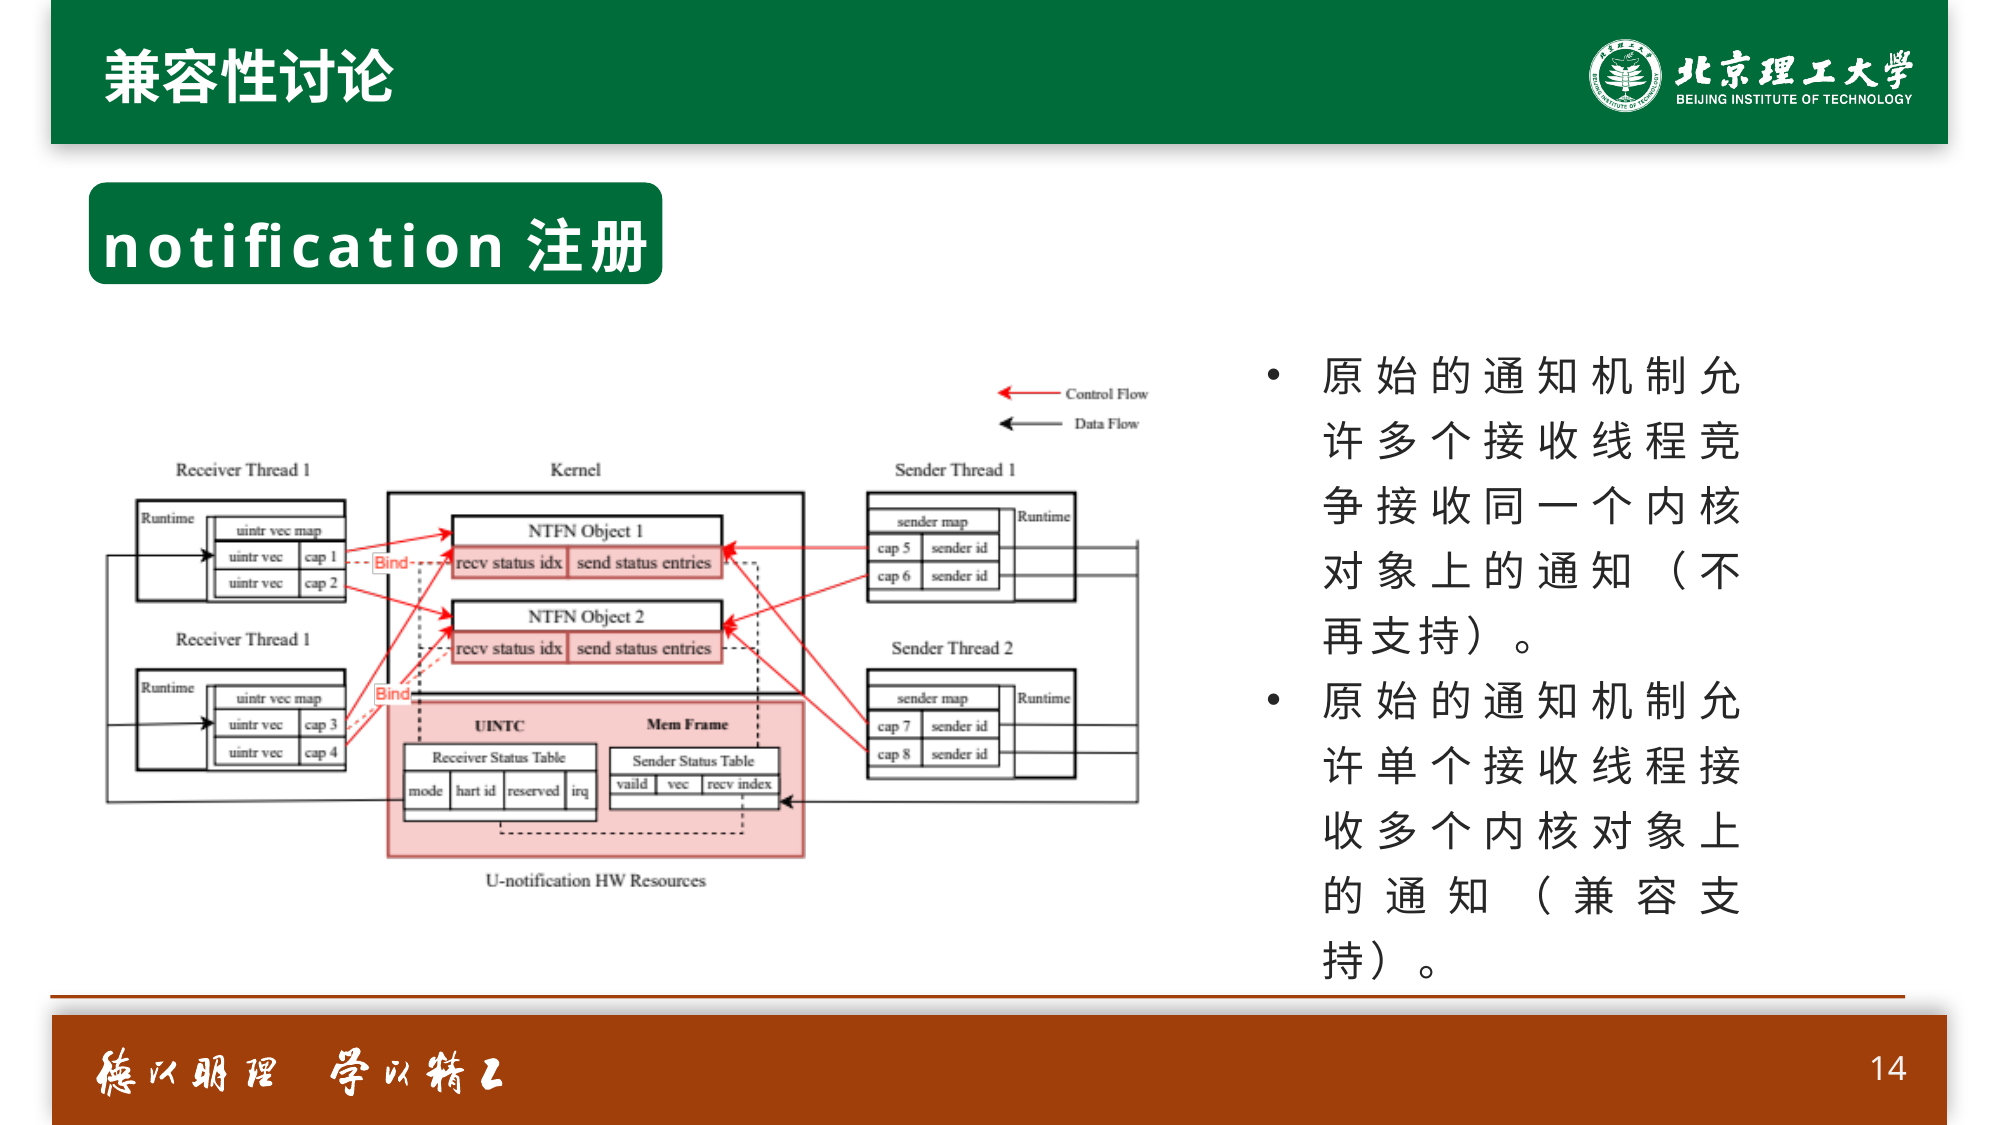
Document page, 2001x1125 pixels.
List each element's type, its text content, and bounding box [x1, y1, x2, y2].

text_box 原始的通知机制允许多个接收线程竞争接收同一个内核对象上的通知（不再支持）。 原始的通知机制允许单个接收线程接收多个内核对象上的通知（兼容支持）。 [1266, 334, 1748, 985]
picture [1568, 21, 1937, 125]
text_box [49, 994, 1906, 999]
picture [50, 347, 1199, 926]
text_box notification注册 [88, 182, 663, 285]
title 兼容性讨论 [88, 40, 1507, 120]
